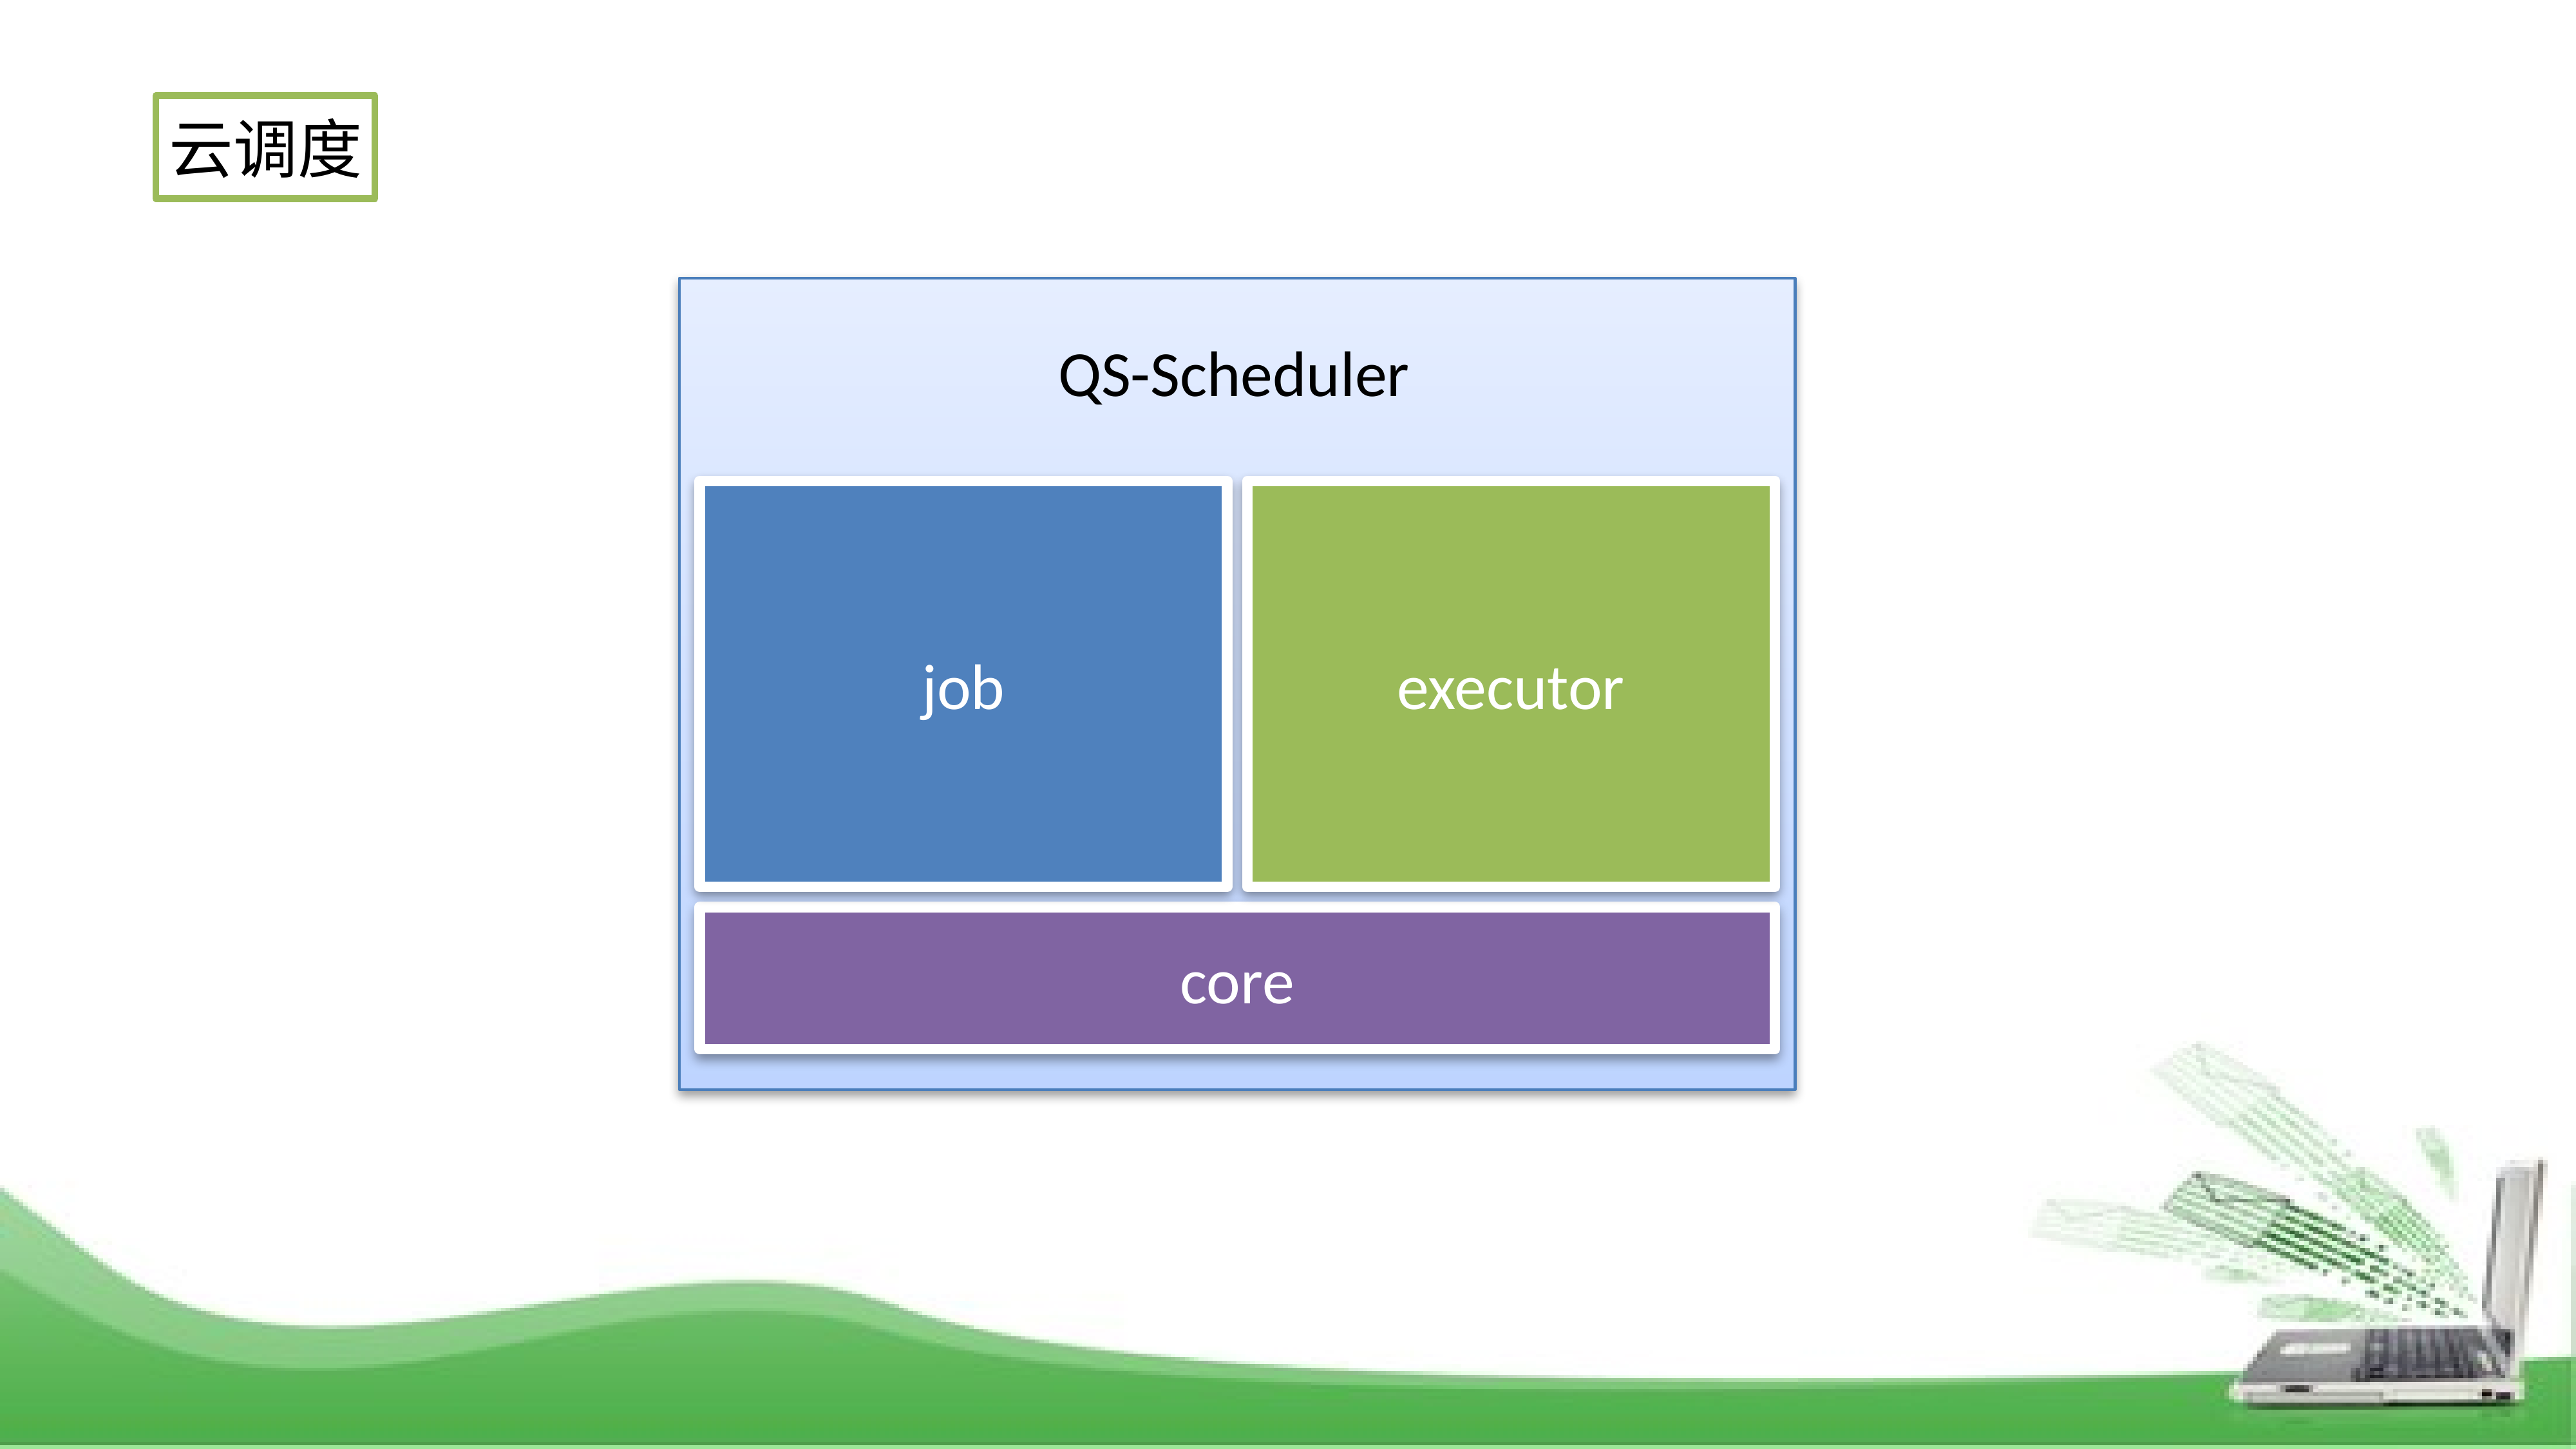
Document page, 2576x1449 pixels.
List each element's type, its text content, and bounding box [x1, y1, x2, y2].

text_box [679, 278, 1795, 1090]
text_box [699, 907, 1776, 1050]
picture [0, 0, 2576, 1449]
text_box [699, 480, 1227, 887]
text_box 云调度 [156, 95, 375, 199]
text_box QS-Scheduler [1045, 319, 1423, 422]
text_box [1247, 480, 1776, 887]
